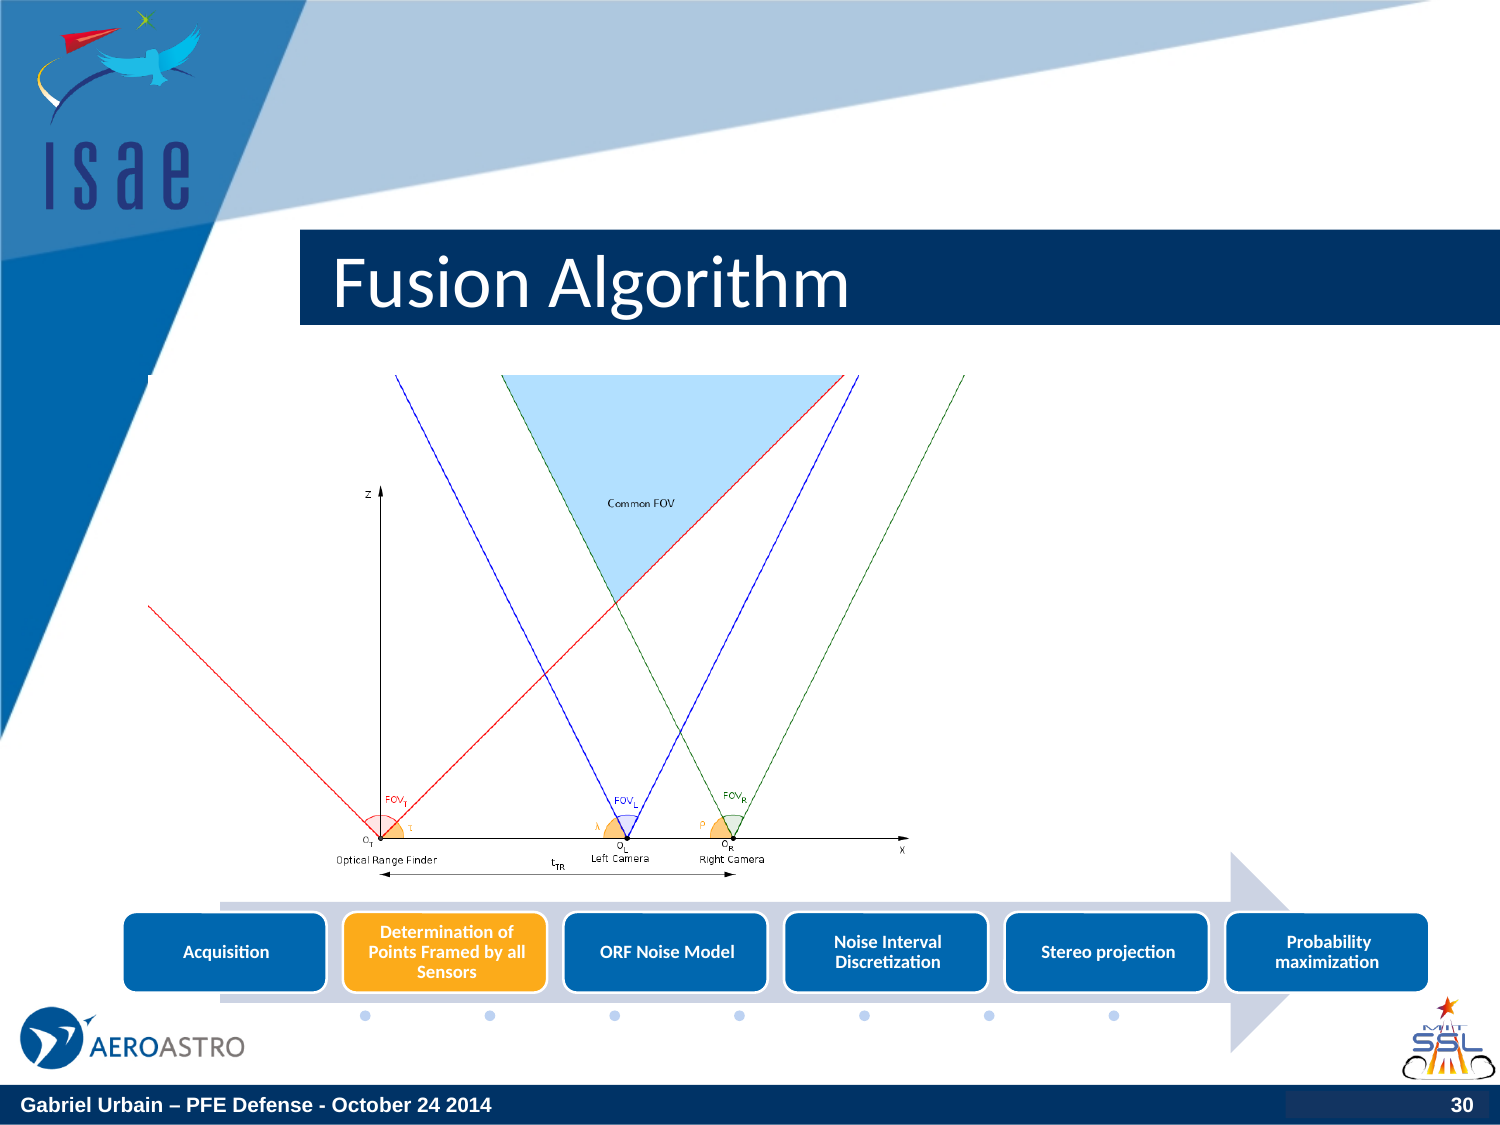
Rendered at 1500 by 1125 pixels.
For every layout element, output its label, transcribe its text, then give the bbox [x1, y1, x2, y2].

picture [0, 0, 1500, 888]
title Fusion Algorithm [300, 229, 1500, 325]
picture [0, 990, 266, 1084]
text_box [121, 851, 1430, 1054]
picture [1397, 990, 1500, 1084]
text_box Gabriel Urbain – PFE Defense - October 24 2014 30 [5, 1083, 1500, 1125]
